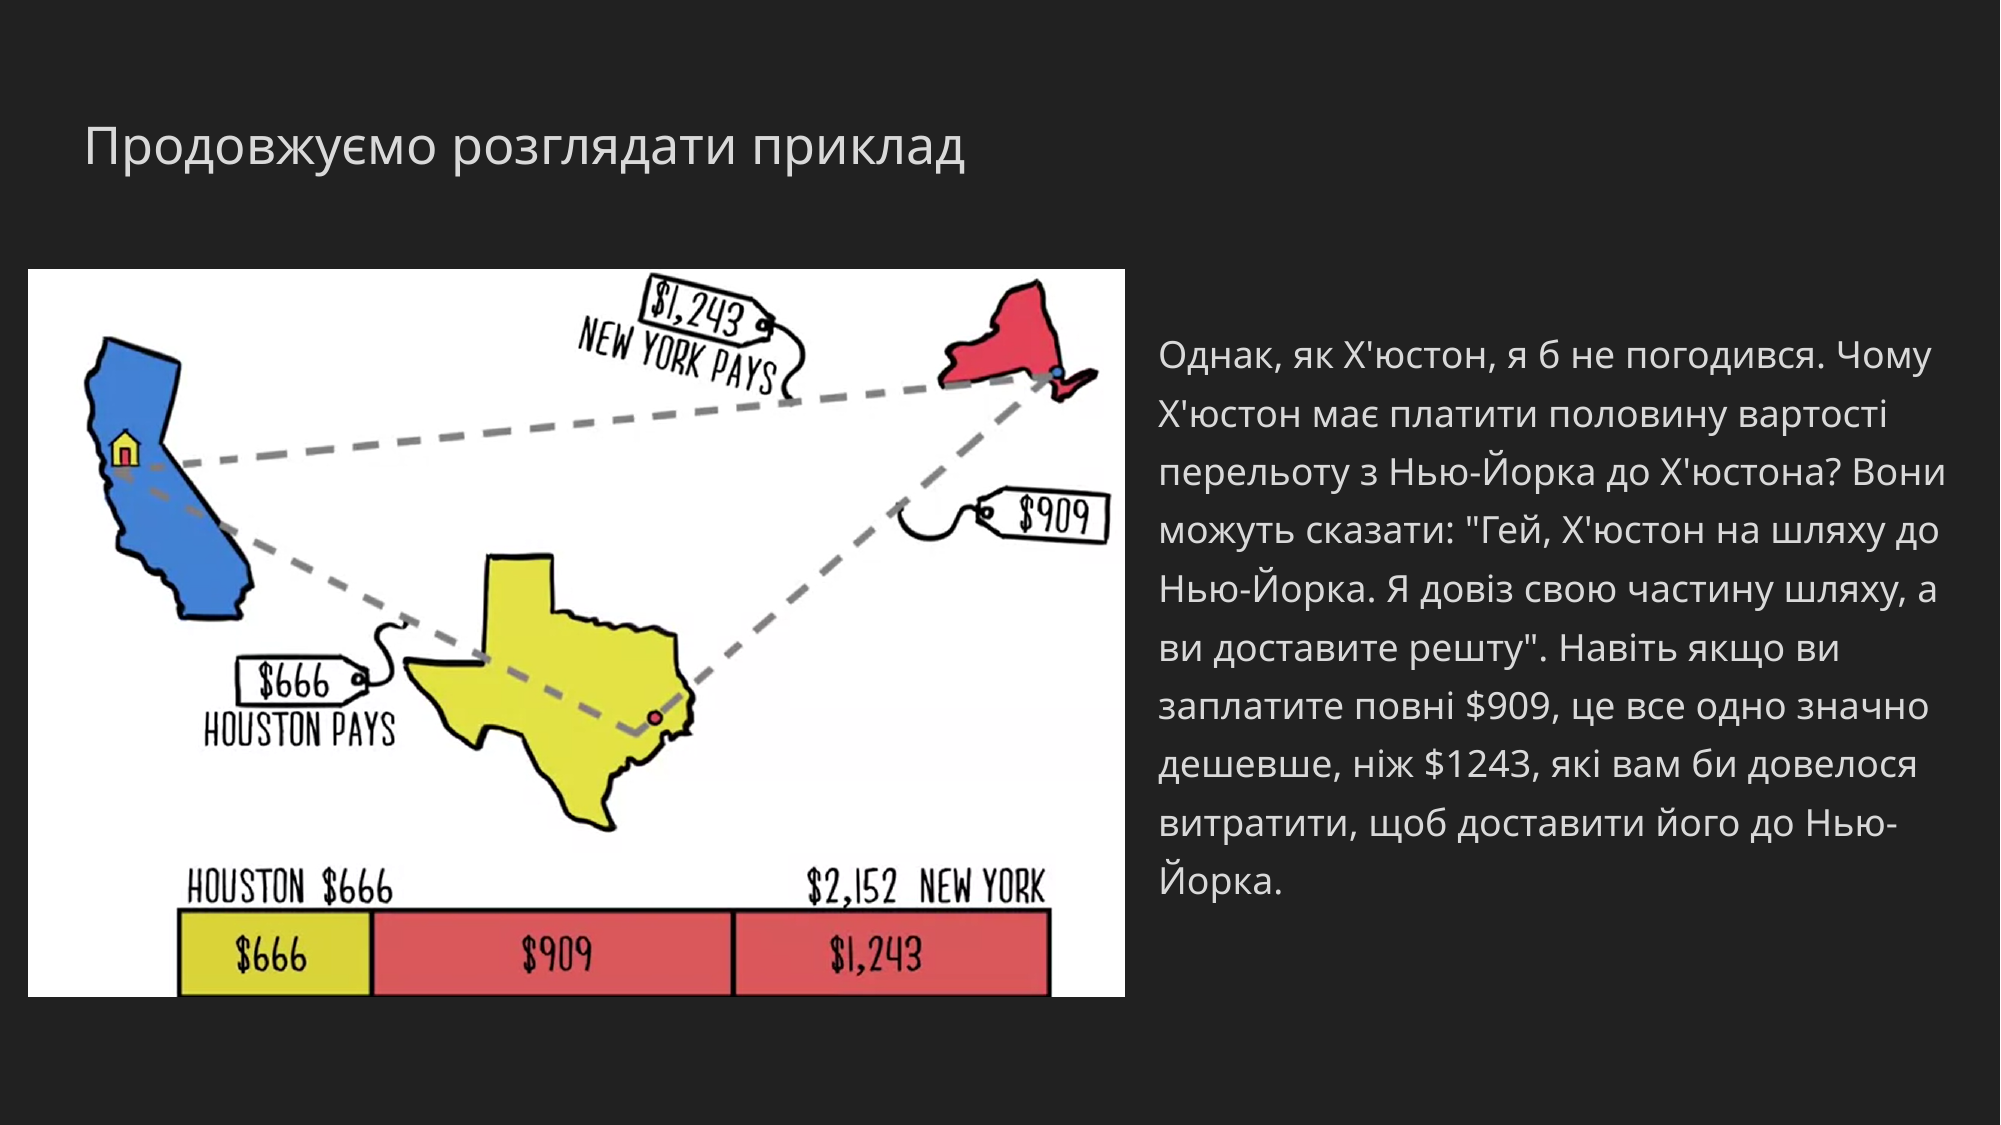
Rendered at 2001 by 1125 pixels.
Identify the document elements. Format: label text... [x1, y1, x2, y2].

list Однак, як Х'юстон, я б не погодився. Чому Х'юстон має платити половину вартості перельоту з Нью-Йорка до Х'юстона? Вони можуть сказати: "Гей, Х'юстон на шляху до Нью-Йорка. Я довіз свою частину шляху, а ви доставите решту". Навіть якщо ви заплатите повні $909, це все одно значно дешевше, ніж $1243, які вам би довелося витратити, щоб доставити його до Нью-Йорка. [1143, 302, 1986, 1017]
picture [28, 269, 1126, 997]
title Продовжуємо розглядати приклад [68, 97, 1932, 223]
